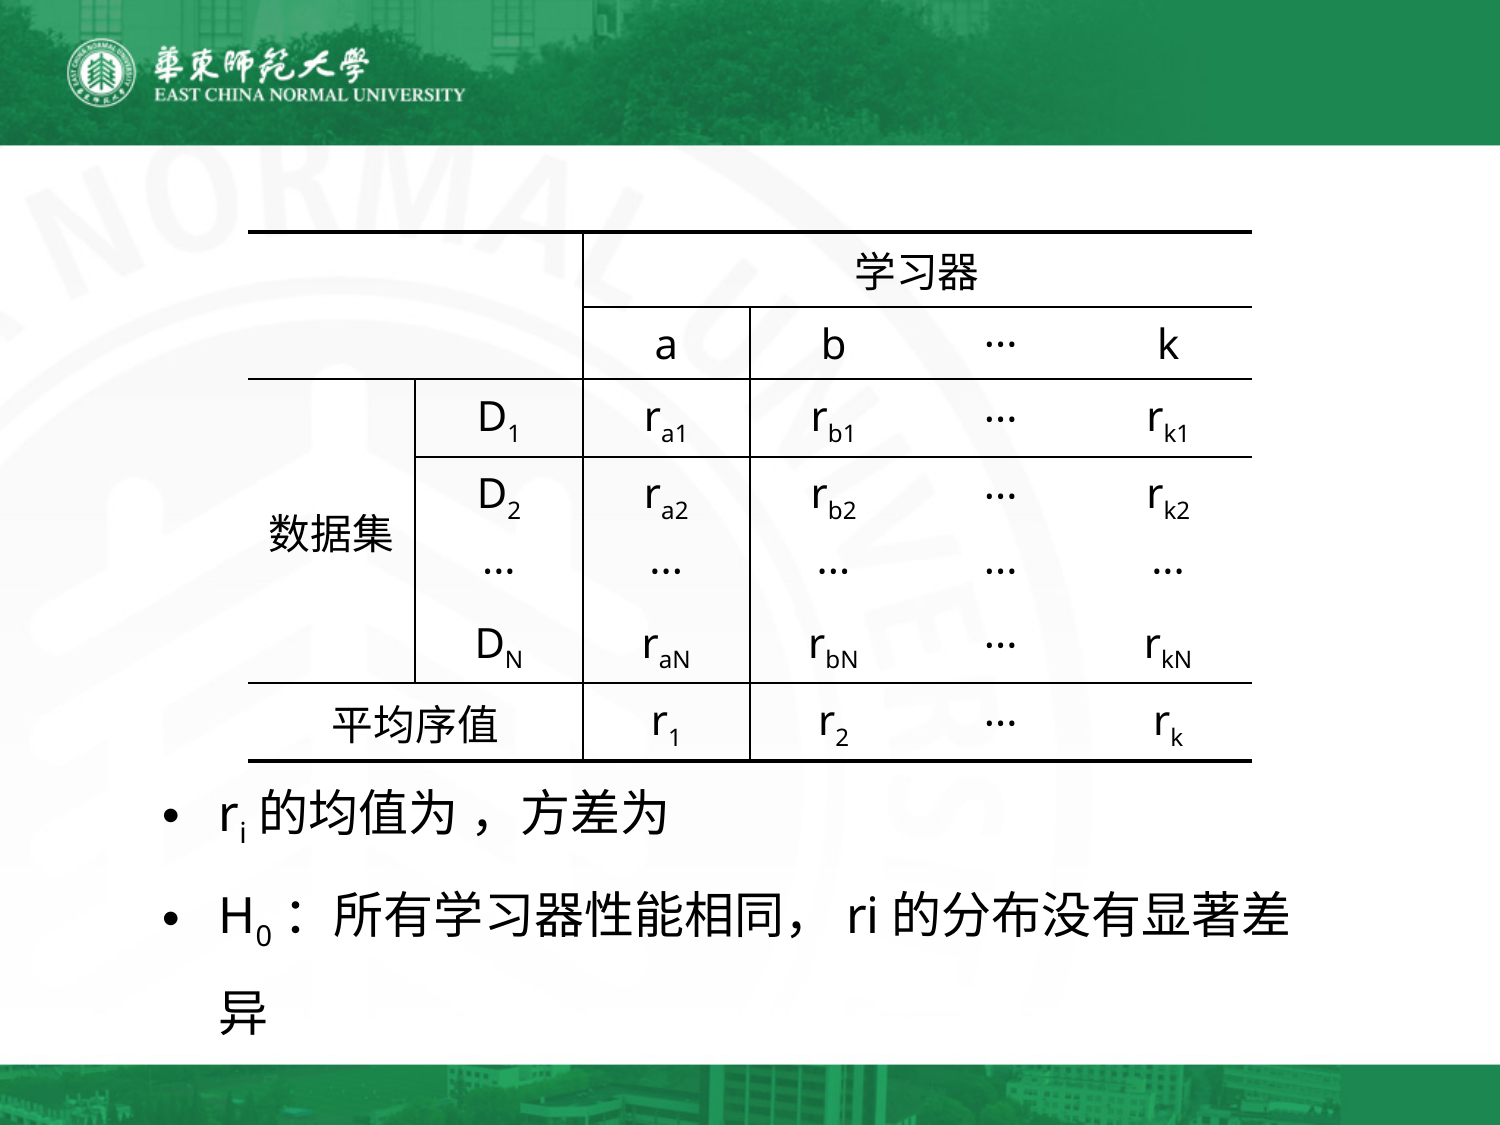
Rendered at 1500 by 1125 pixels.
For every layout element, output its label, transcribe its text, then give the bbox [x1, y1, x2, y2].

table_cell ··· [917, 308, 1085, 378]
table_cell D1 [416, 380, 582, 456]
table_cell rb2 [751, 458, 917, 534]
picture [0, 0, 1500, 1125]
table_cell r1 [584, 684, 749, 759]
table_cell rk [1085, 684, 1252, 759]
table_cell ··· [917, 534, 1085, 606]
table_cell 数据集 [248, 380, 414, 682]
table_cell a [584, 308, 749, 378]
table_header [248, 234, 582, 378]
table_cell raN [584, 606, 749, 682]
table_cell ··· [917, 606, 1085, 682]
table_cell ··· [751, 534, 917, 606]
table_cell D2 [416, 458, 582, 534]
table_cell rbN [751, 606, 917, 682]
table_cell ··· [1085, 534, 1252, 606]
table_cell ··· [917, 684, 1085, 759]
table_cell r2 [751, 684, 917, 759]
table_cell ra2 [584, 458, 749, 534]
table_cell ··· [584, 534, 749, 606]
table_cell rkN [1085, 606, 1252, 682]
table_cell ··· [917, 380, 1085, 456]
table_cell rk2 [1085, 458, 1252, 534]
table_cell rk1 [1085, 380, 1252, 456]
table_cell ra1 [584, 380, 749, 456]
table_cell ··· [917, 458, 1085, 534]
table_cell rb1 [751, 380, 917, 456]
table_cell ··· [416, 534, 582, 606]
table_header 学习器 [584, 234, 1252, 306]
table_cell 平均序值 [248, 684, 582, 759]
table_cell DN [416, 606, 582, 682]
table_cell b [751, 308, 917, 378]
table_cell k [1085, 308, 1252, 378]
